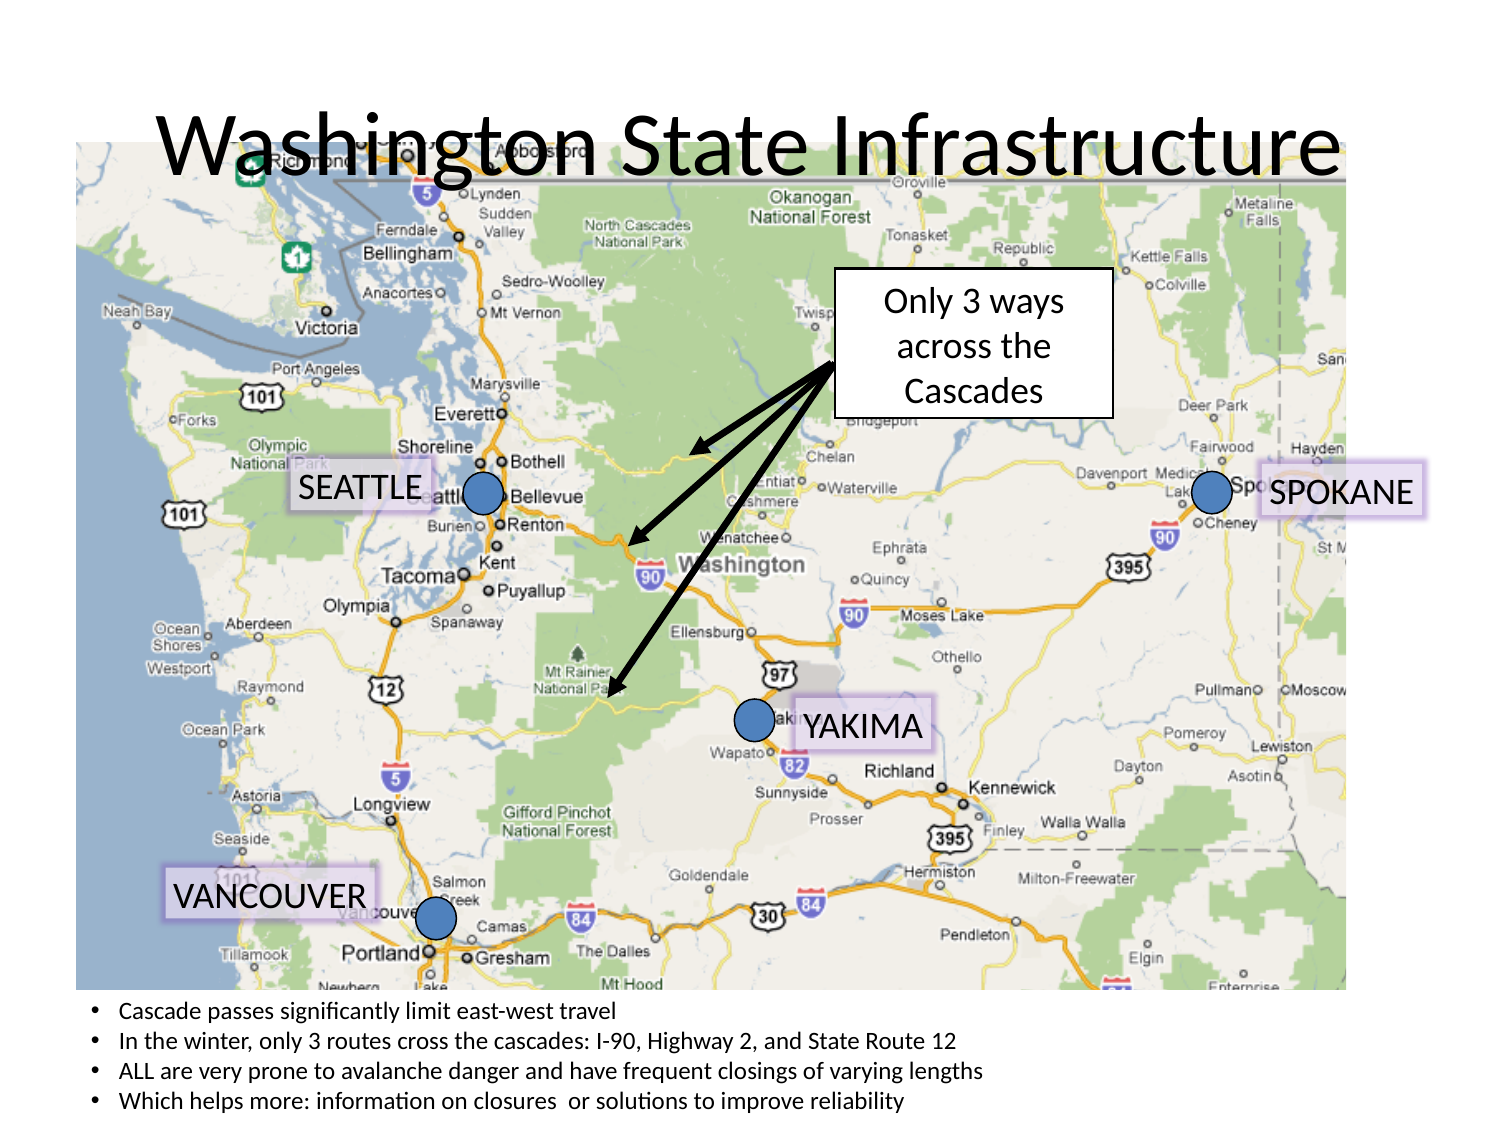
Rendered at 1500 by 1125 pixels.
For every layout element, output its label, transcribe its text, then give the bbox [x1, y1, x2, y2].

title Washington State Infrastructure [75, 45, 1425, 233]
text_box Cascade passes significantly limit east-west travel In the winter, only 3 routes cross the cascades: I-90, Highway 2, and State Route 12 ALL are very prone to avalanche danger and have frequent closings of varying lengths Which helps more: information on closures or solutions to improve reliability [76, 987, 1352, 1125]
picture [75, 141, 1347, 990]
text_box SPOKANE [1351, 463, 1422, 515]
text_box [627, 364, 834, 415]
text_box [553, 416, 889, 645]
